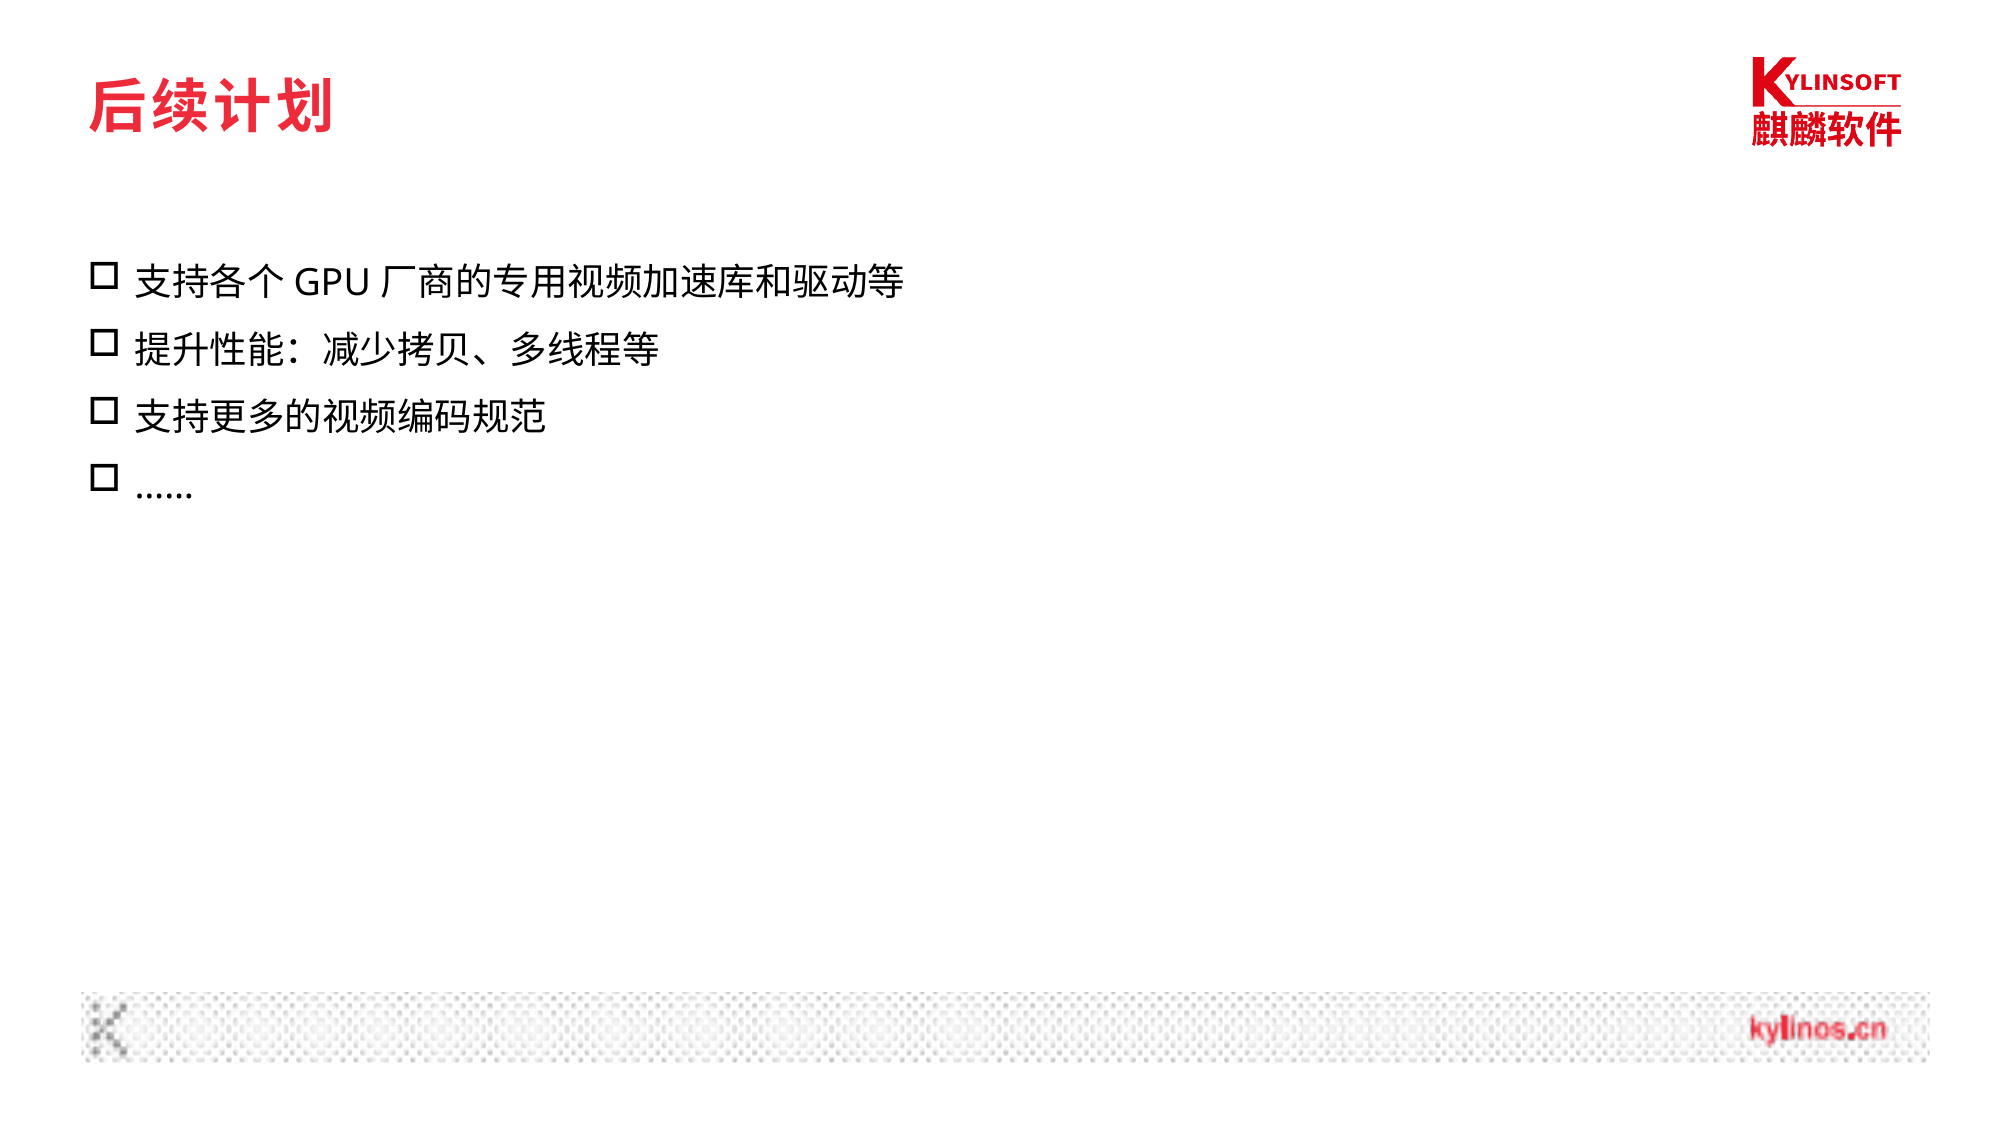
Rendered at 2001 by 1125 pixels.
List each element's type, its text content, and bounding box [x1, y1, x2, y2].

text_box 后续计划 [74, 61, 350, 146]
text_box 支持各个GPU厂商的专用视频加速库和驱动等 提升性能：减少拷贝、多线程等 支持更多的视频编码规范 …… [72, 228, 1357, 513]
picture [1751, 57, 1901, 147]
